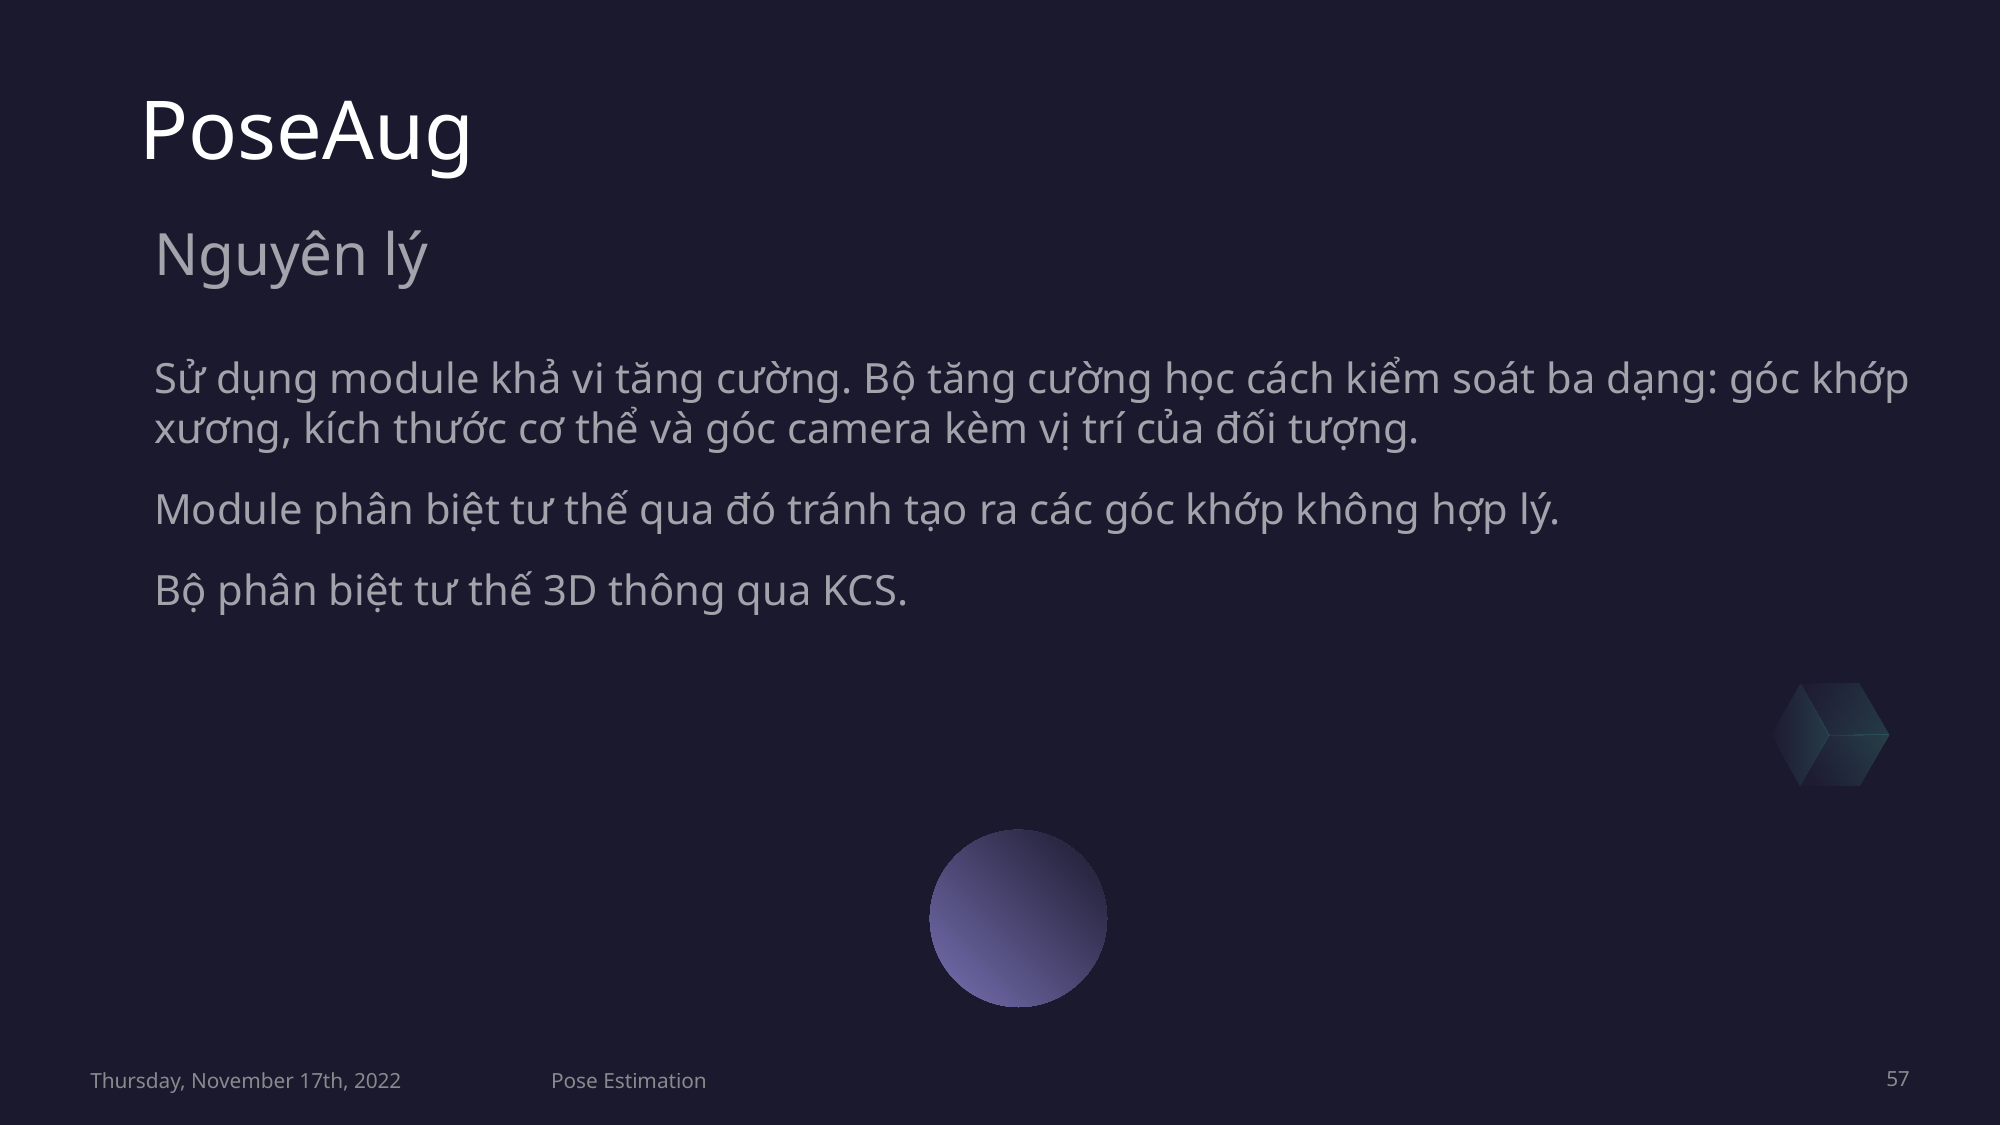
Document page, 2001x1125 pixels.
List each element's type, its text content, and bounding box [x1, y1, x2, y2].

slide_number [90, 1067, 522, 1093]
slide_number 57 [1632, 1067, 1910, 1093]
text_box Nguyên lý [139, 223, 1959, 295]
text_box Sử dụng module khả vi tăng cường. Bộ tăng cường học cách kiểm soát ba dạng: góc khớp xương, kích thước cơ thể và góc camera kèm vị trí của đối tượng. Module phân biệt tư thế qua đó tránh tạo ra các góc khớp không hợp lý. Bộ phân biệt tư thế 3D thông qua KCS. [139, 344, 1959, 622]
title PoseAug [139, 48, 792, 176]
footer Pose Estimation [551, 1067, 1598, 1093]
